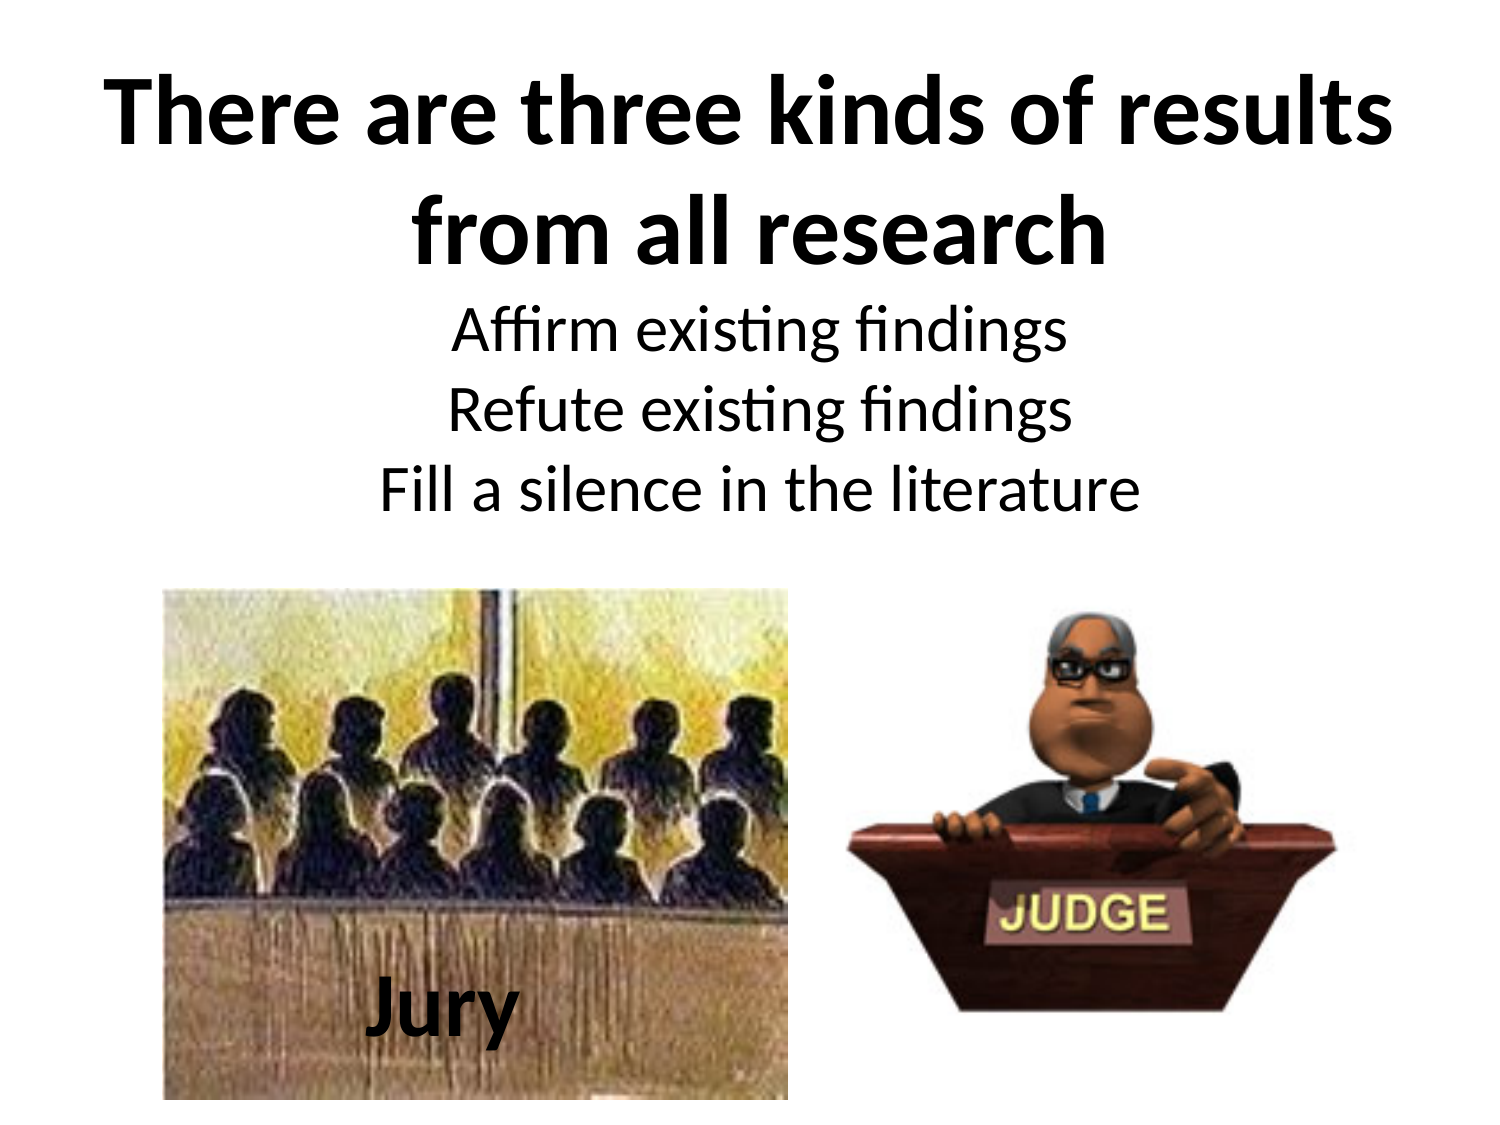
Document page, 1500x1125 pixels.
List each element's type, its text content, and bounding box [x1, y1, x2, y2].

text_box There are three kinds of results from all research Affirm existing findings Refute existing findings Fill a silence in the literature [88, 37, 1433, 532]
picture [162, 526, 1463, 1107]
